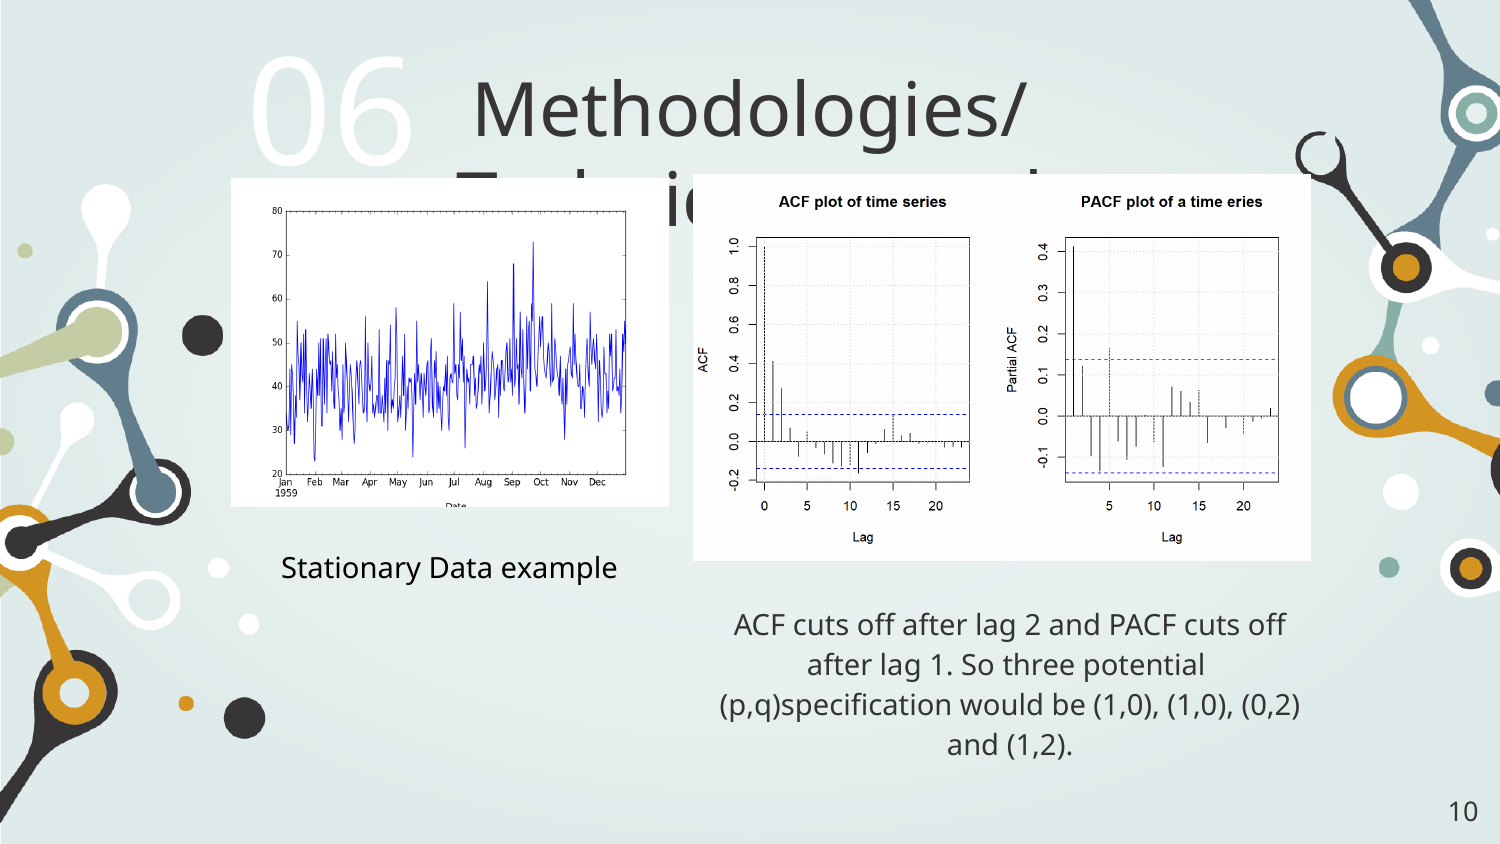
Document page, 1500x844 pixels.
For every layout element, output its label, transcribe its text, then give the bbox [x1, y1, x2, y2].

slide_number ‹#› [1403, 779, 1494, 844]
picture [0, 0, 1500, 844]
text_box 06 [86, 0, 579, 210]
text_box ACF cuts off after lag 2 and PACF cuts off after lag 1. So three potential (p,q)specification would be (1,0), (1,0), (0,2) and (1,2). [701, 585, 1319, 777]
text_box Stationary Data example [256, 534, 643, 600]
title Methodologies/Techniques used [579, 46, 1103, 150]
